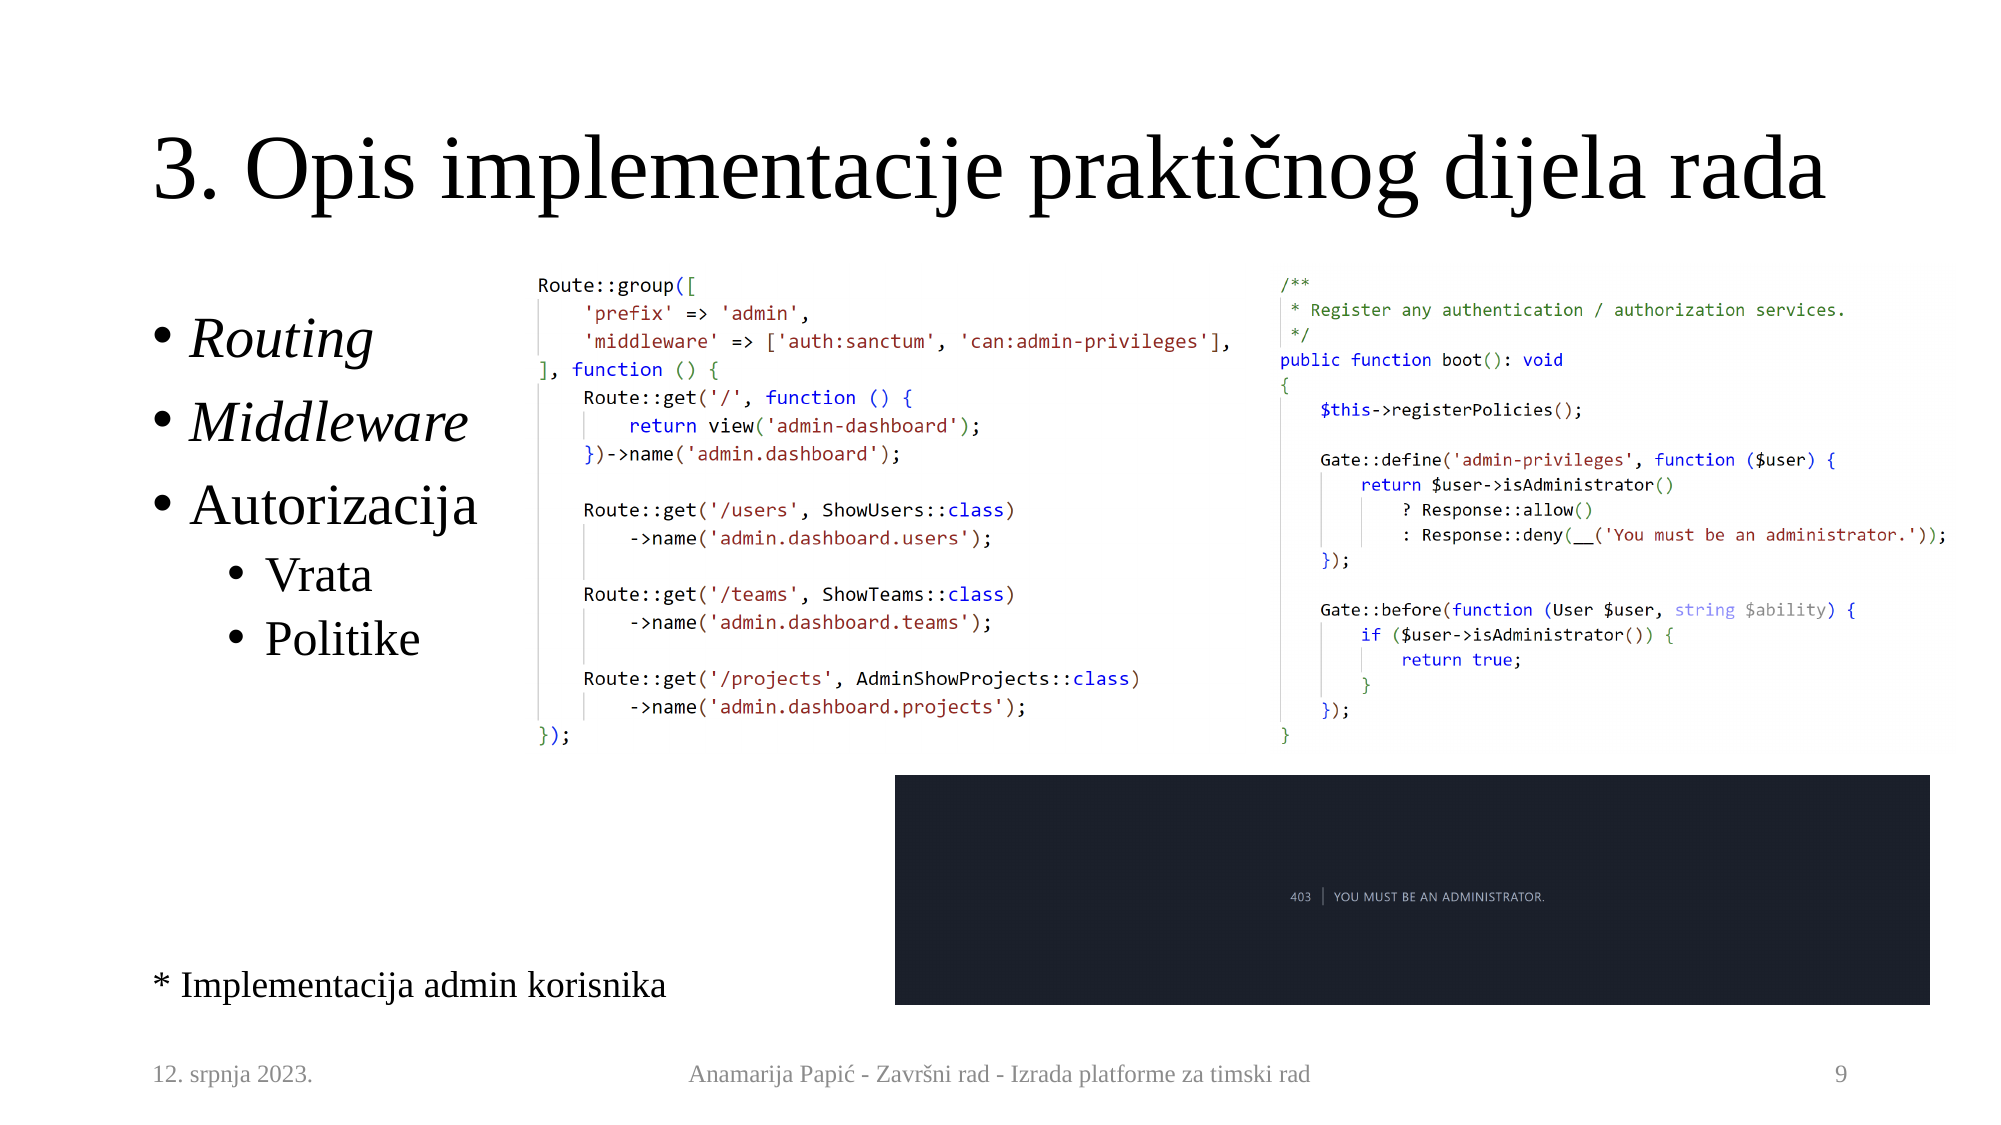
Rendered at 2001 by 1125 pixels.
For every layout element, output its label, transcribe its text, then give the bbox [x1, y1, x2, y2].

picture [895, 775, 1930, 1005]
picture [525, 263, 1246, 754]
footer Anamarija Papić - Završni rad - Izrada platforme za timski rad [662, 1042, 1338, 1103]
list Routing Middleware Autorizacija Vrata Politike [137, 299, 1863, 1014]
text_box * Implementacija admin korisnika [137, 952, 695, 1013]
slide_number 9 [1412, 1042, 1863, 1103]
picture [1270, 263, 1956, 754]
title 3. Opis implementacije praktičnog dijela rada [137, 59, 1863, 278]
slide_number 12. srpnja 2023. [137, 1042, 588, 1103]
